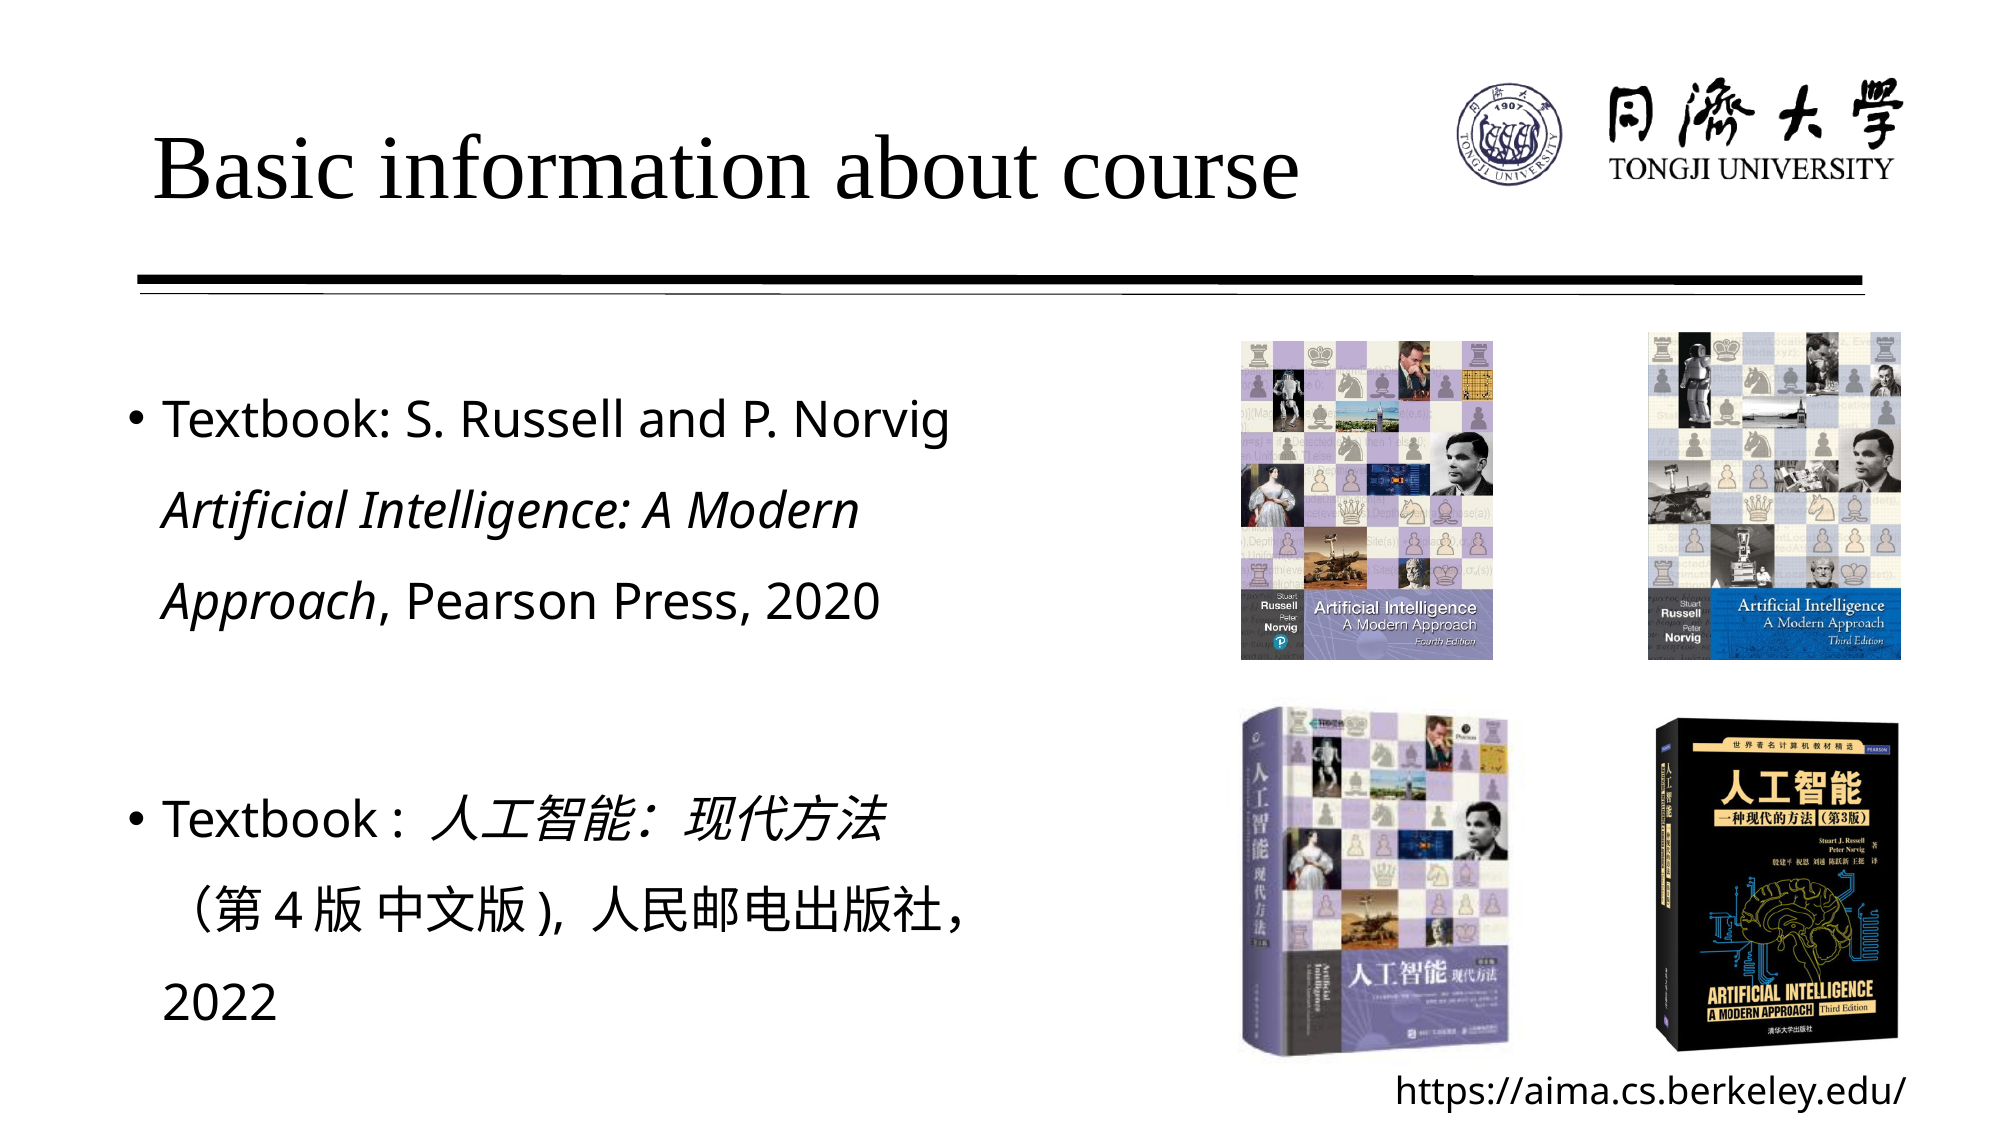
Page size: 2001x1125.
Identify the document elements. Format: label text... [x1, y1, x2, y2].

picture [1428, 23, 1958, 250]
list Textbook: S. Russell and P. Norvig Artificial Intelligence: A Modern Approach, Pearson Press, 2020 Textbook : 人工智能：现代方法 （第4版 中文版), 人民邮电出版社，2022 [112, 291, 1000, 1101]
picture [1227, 697, 1525, 1066]
picture [1605, 715, 1944, 1053]
picture [1648, 332, 1901, 660]
text_box https://aima.cs.berkeley.edu/ [1379, 1060, 1922, 1120]
picture [1241, 341, 1493, 660]
title Basic information about course [137, 59, 1863, 278]
